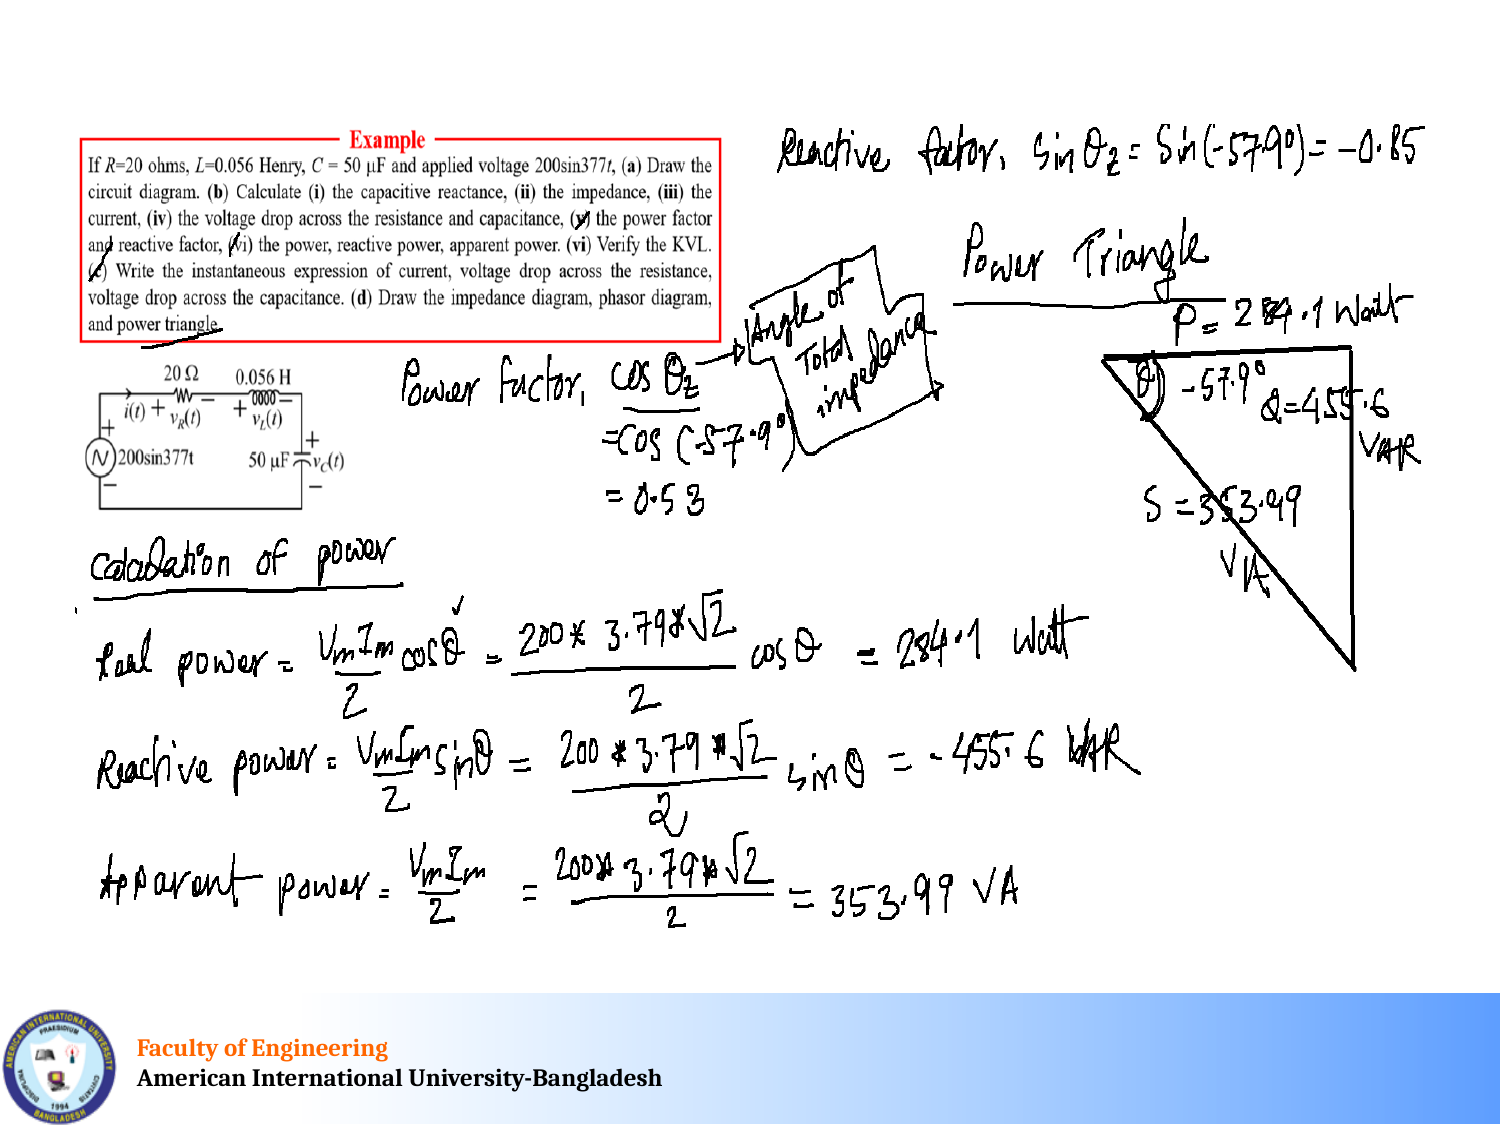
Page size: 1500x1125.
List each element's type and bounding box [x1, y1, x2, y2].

list [74, 124, 1426, 941]
picture [0, 1007, 119, 1125]
